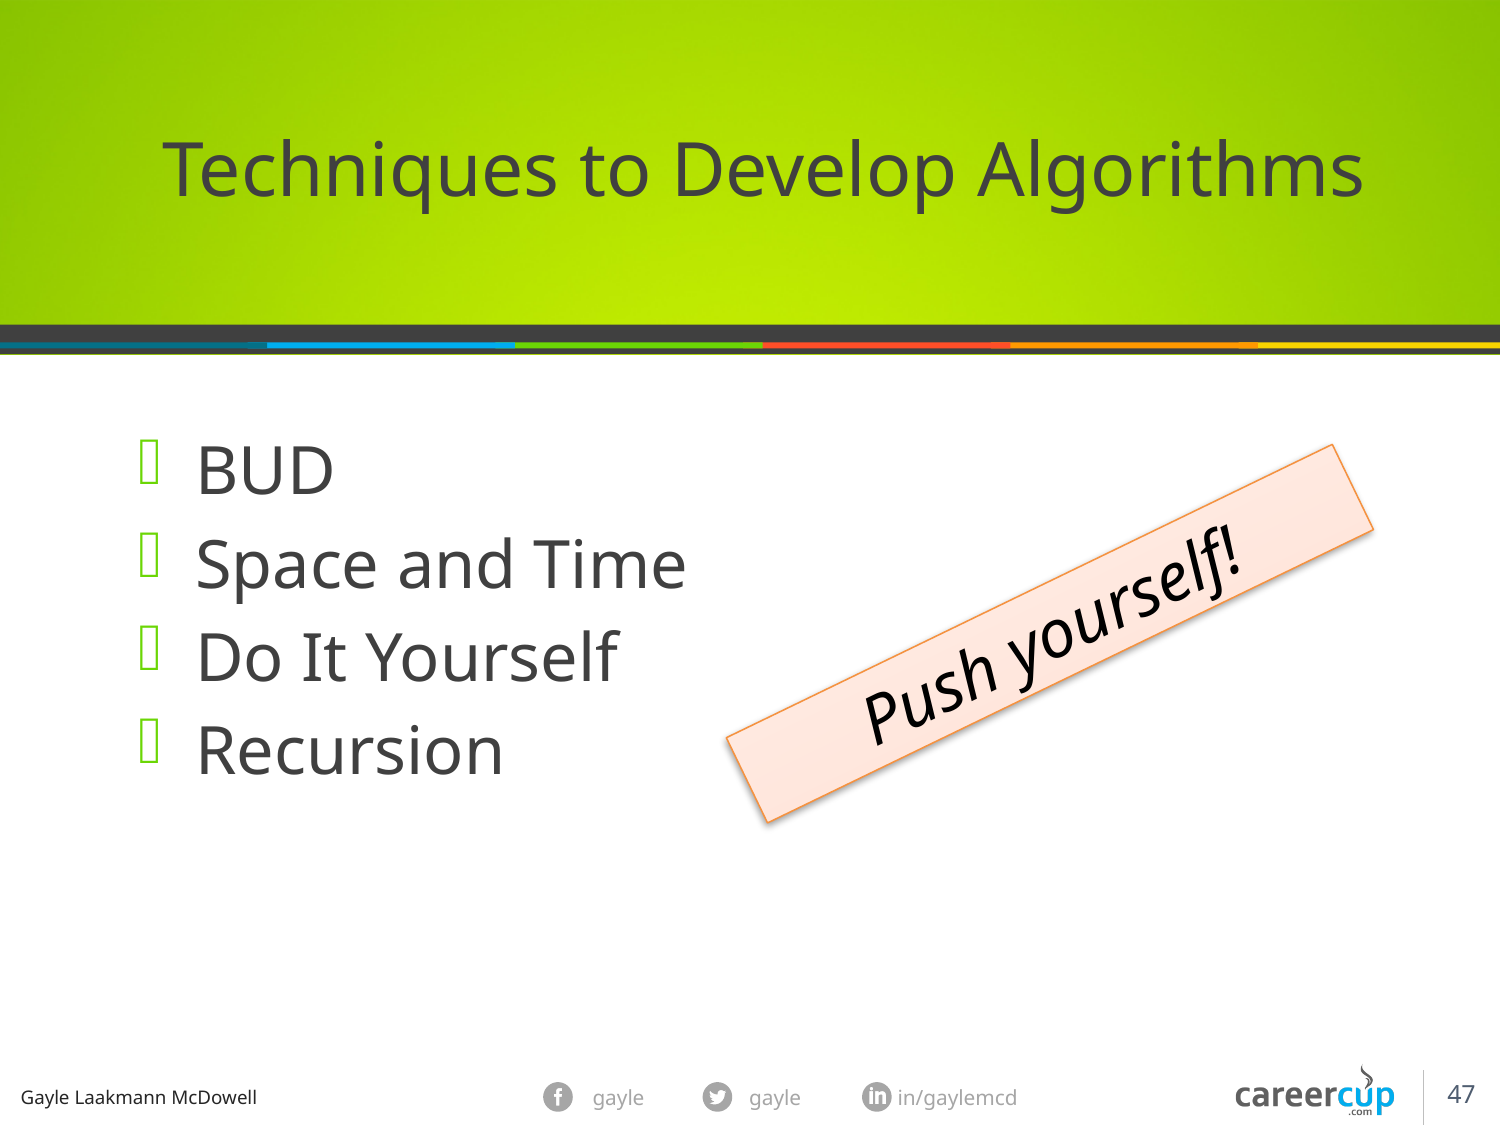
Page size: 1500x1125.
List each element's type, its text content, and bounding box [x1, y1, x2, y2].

text_box Push yourself! [725, 443, 1375, 824]
picture [1234, 1062, 1396, 1117]
list Techniques to Develop Algorithms [147, 30, 1459, 303]
picture [0, 0, 1500, 324]
list BUD Space and Time Do It Yourself Recursion [123, 420, 1424, 1000]
